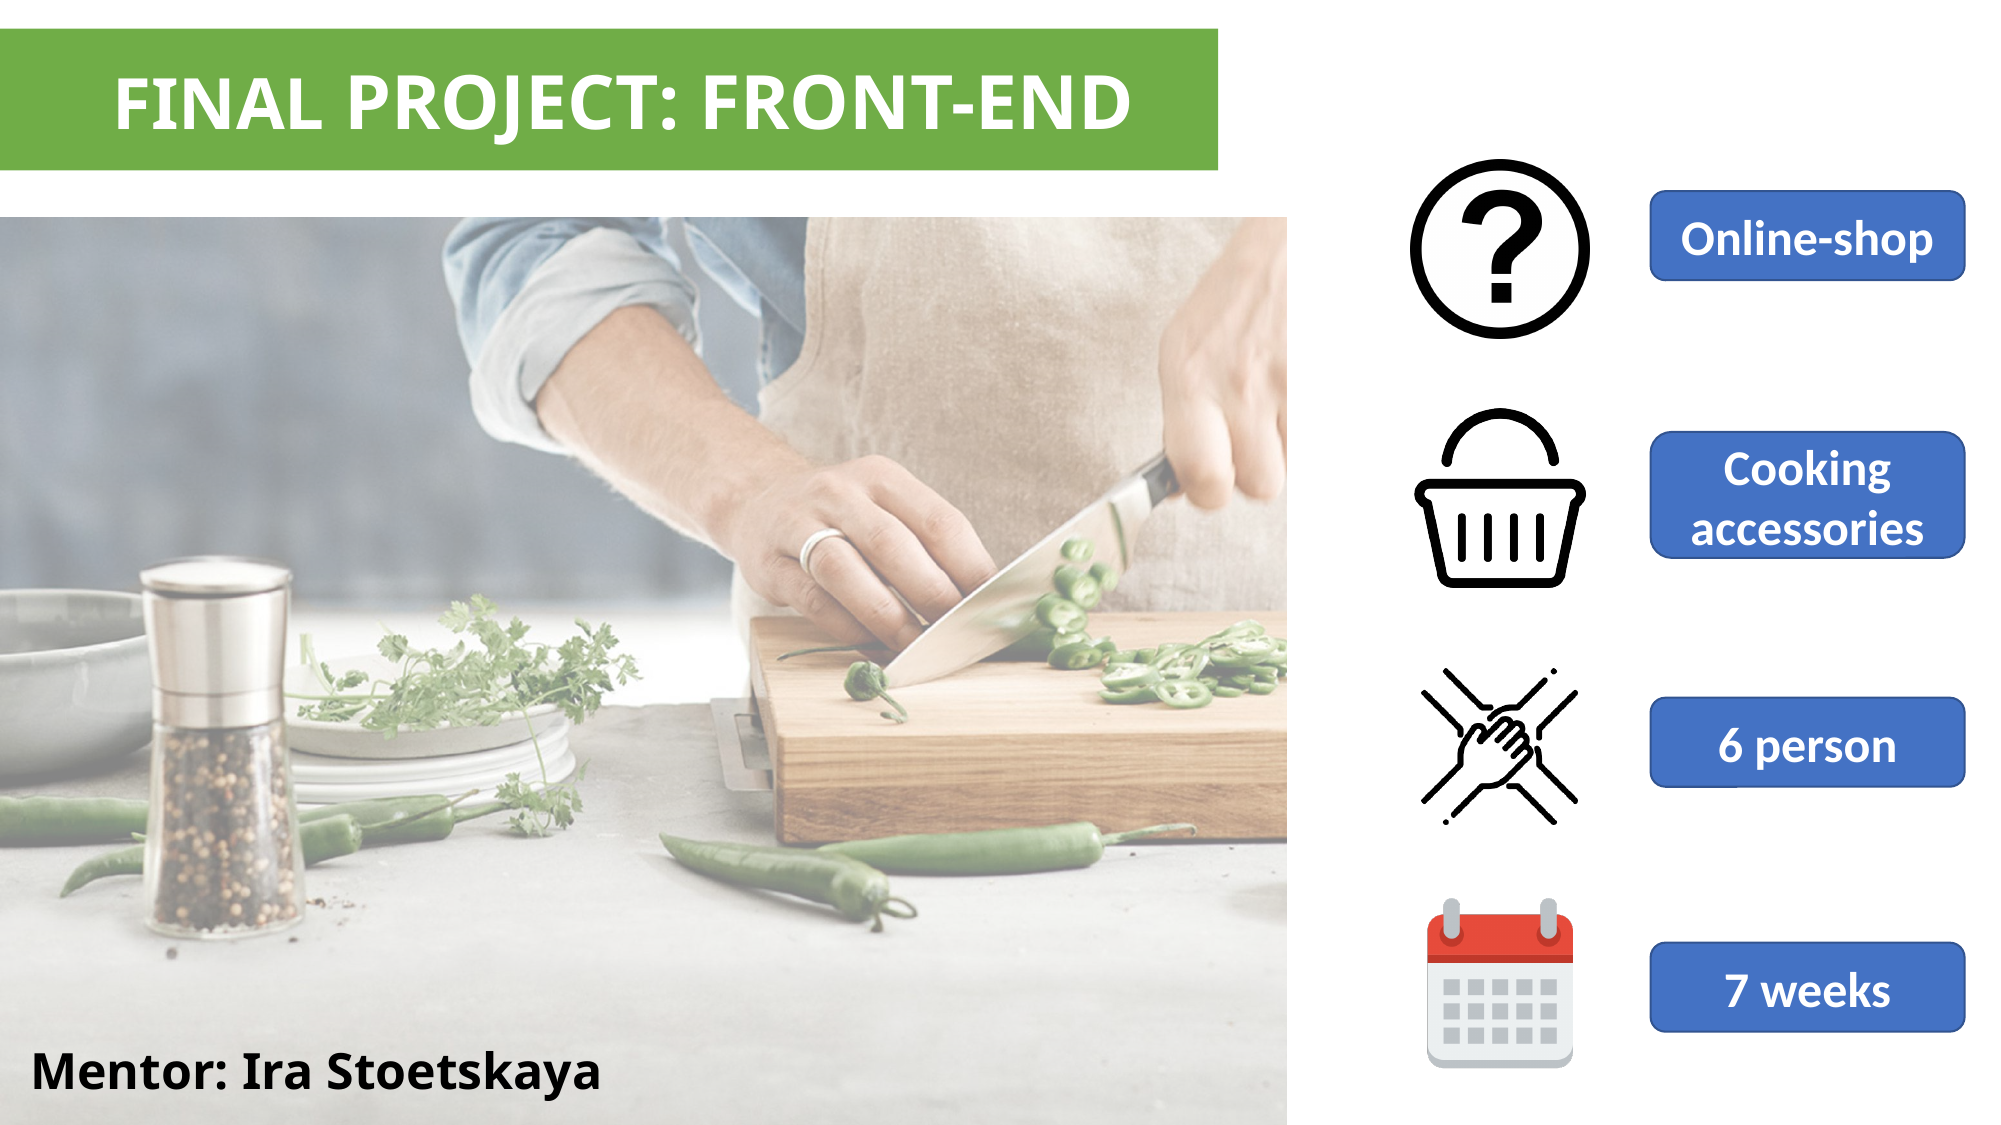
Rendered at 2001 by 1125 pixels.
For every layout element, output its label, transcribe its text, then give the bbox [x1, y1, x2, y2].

picture [1410, 159, 1590, 339]
text_box Online-shop [1649, 190, 1966, 282]
text_box FINAL PROJECT: FRONT-END [0, 28, 1219, 171]
text_box Cooking accessories [1649, 430, 1966, 559]
picture [1403, 890, 1597, 1084]
picture [1410, 408, 1590, 588]
picture [0, 217, 1287, 1125]
text_box 7 weeks [1649, 941, 1966, 1033]
picture [1421, 668, 1578, 825]
text_box 6 person [1649, 696, 1966, 788]
